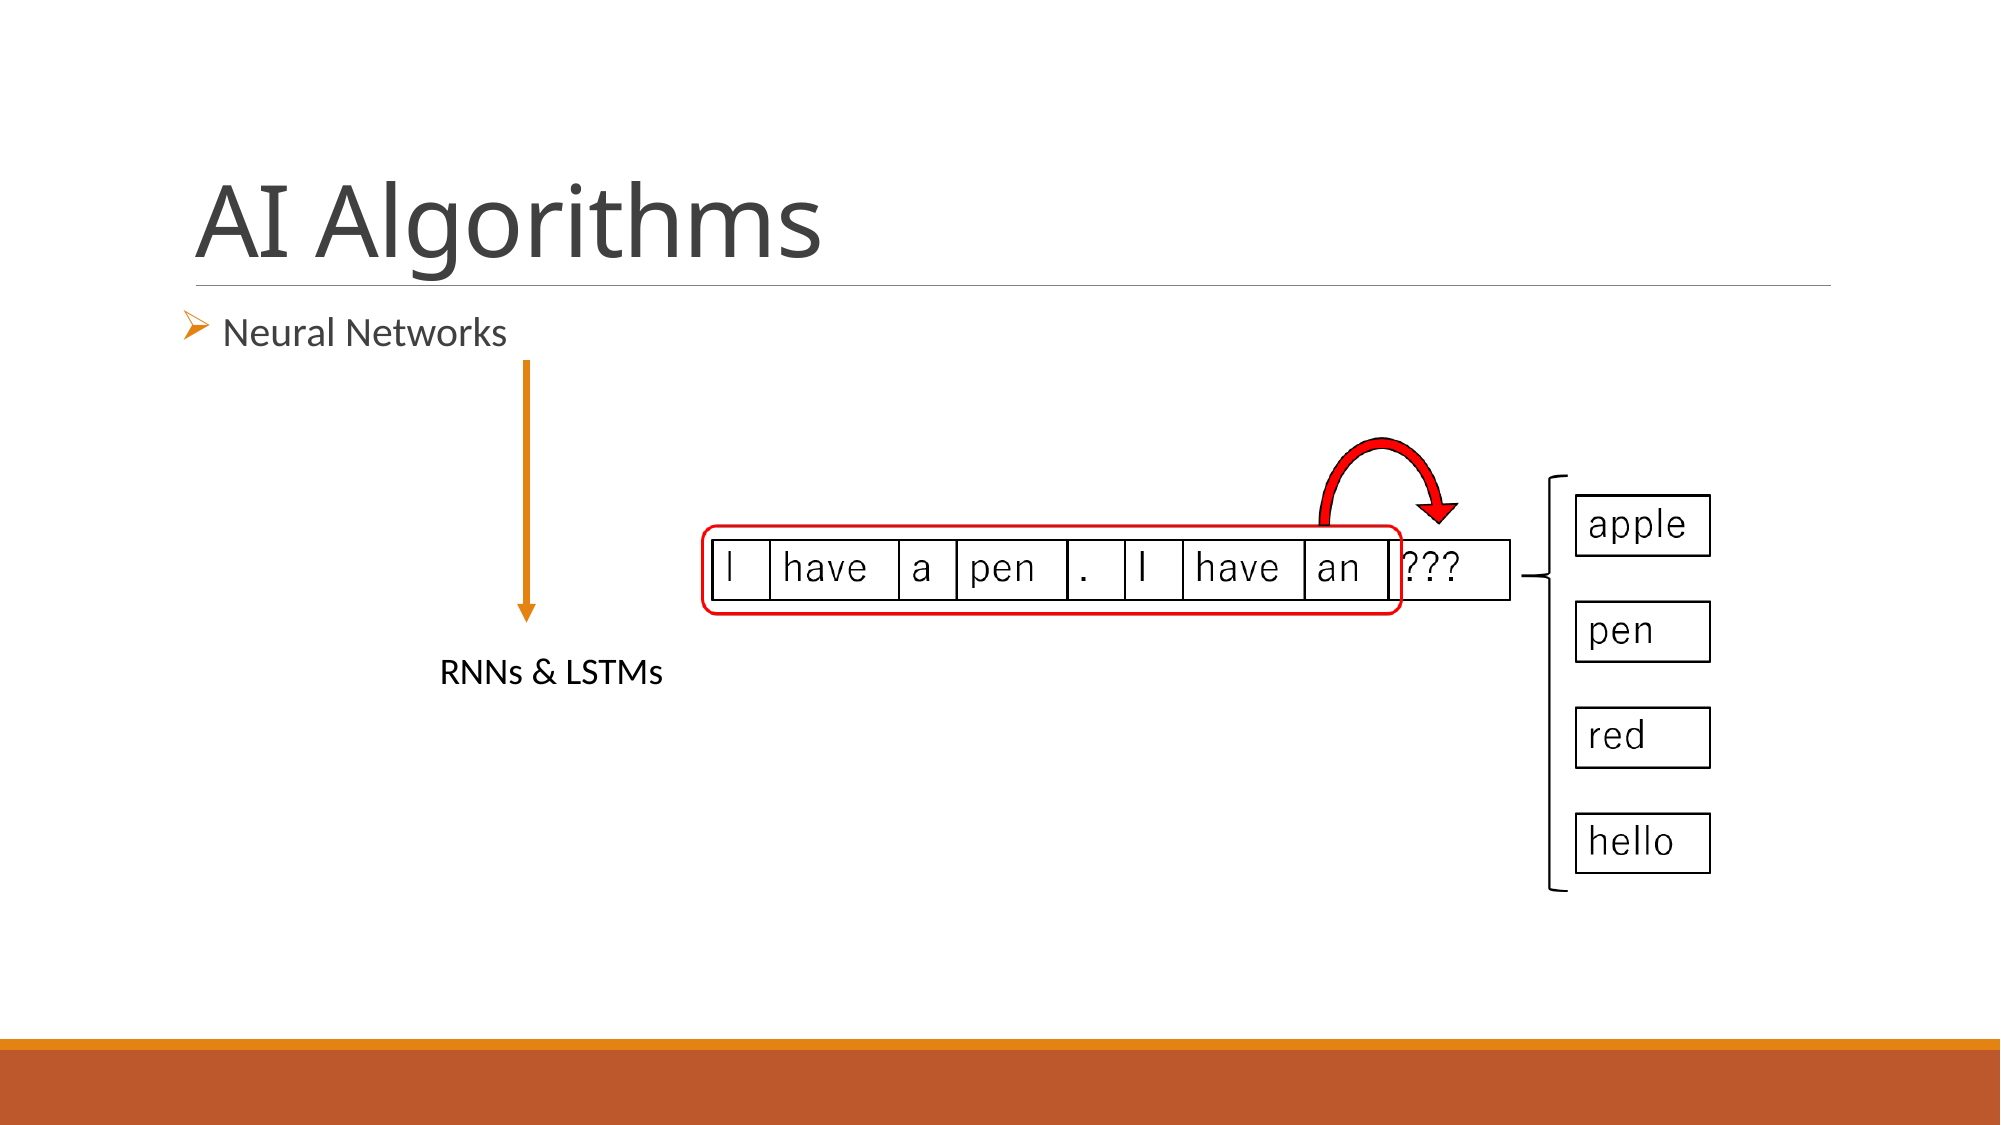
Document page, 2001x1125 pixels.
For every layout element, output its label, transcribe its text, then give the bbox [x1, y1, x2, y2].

text_box RNNs & LSTMs [425, 640, 696, 700]
picture [699, 436, 1711, 892]
list Neural Networks [180, 302, 1830, 963]
title AI Algorithms [180, 47, 1830, 285]
